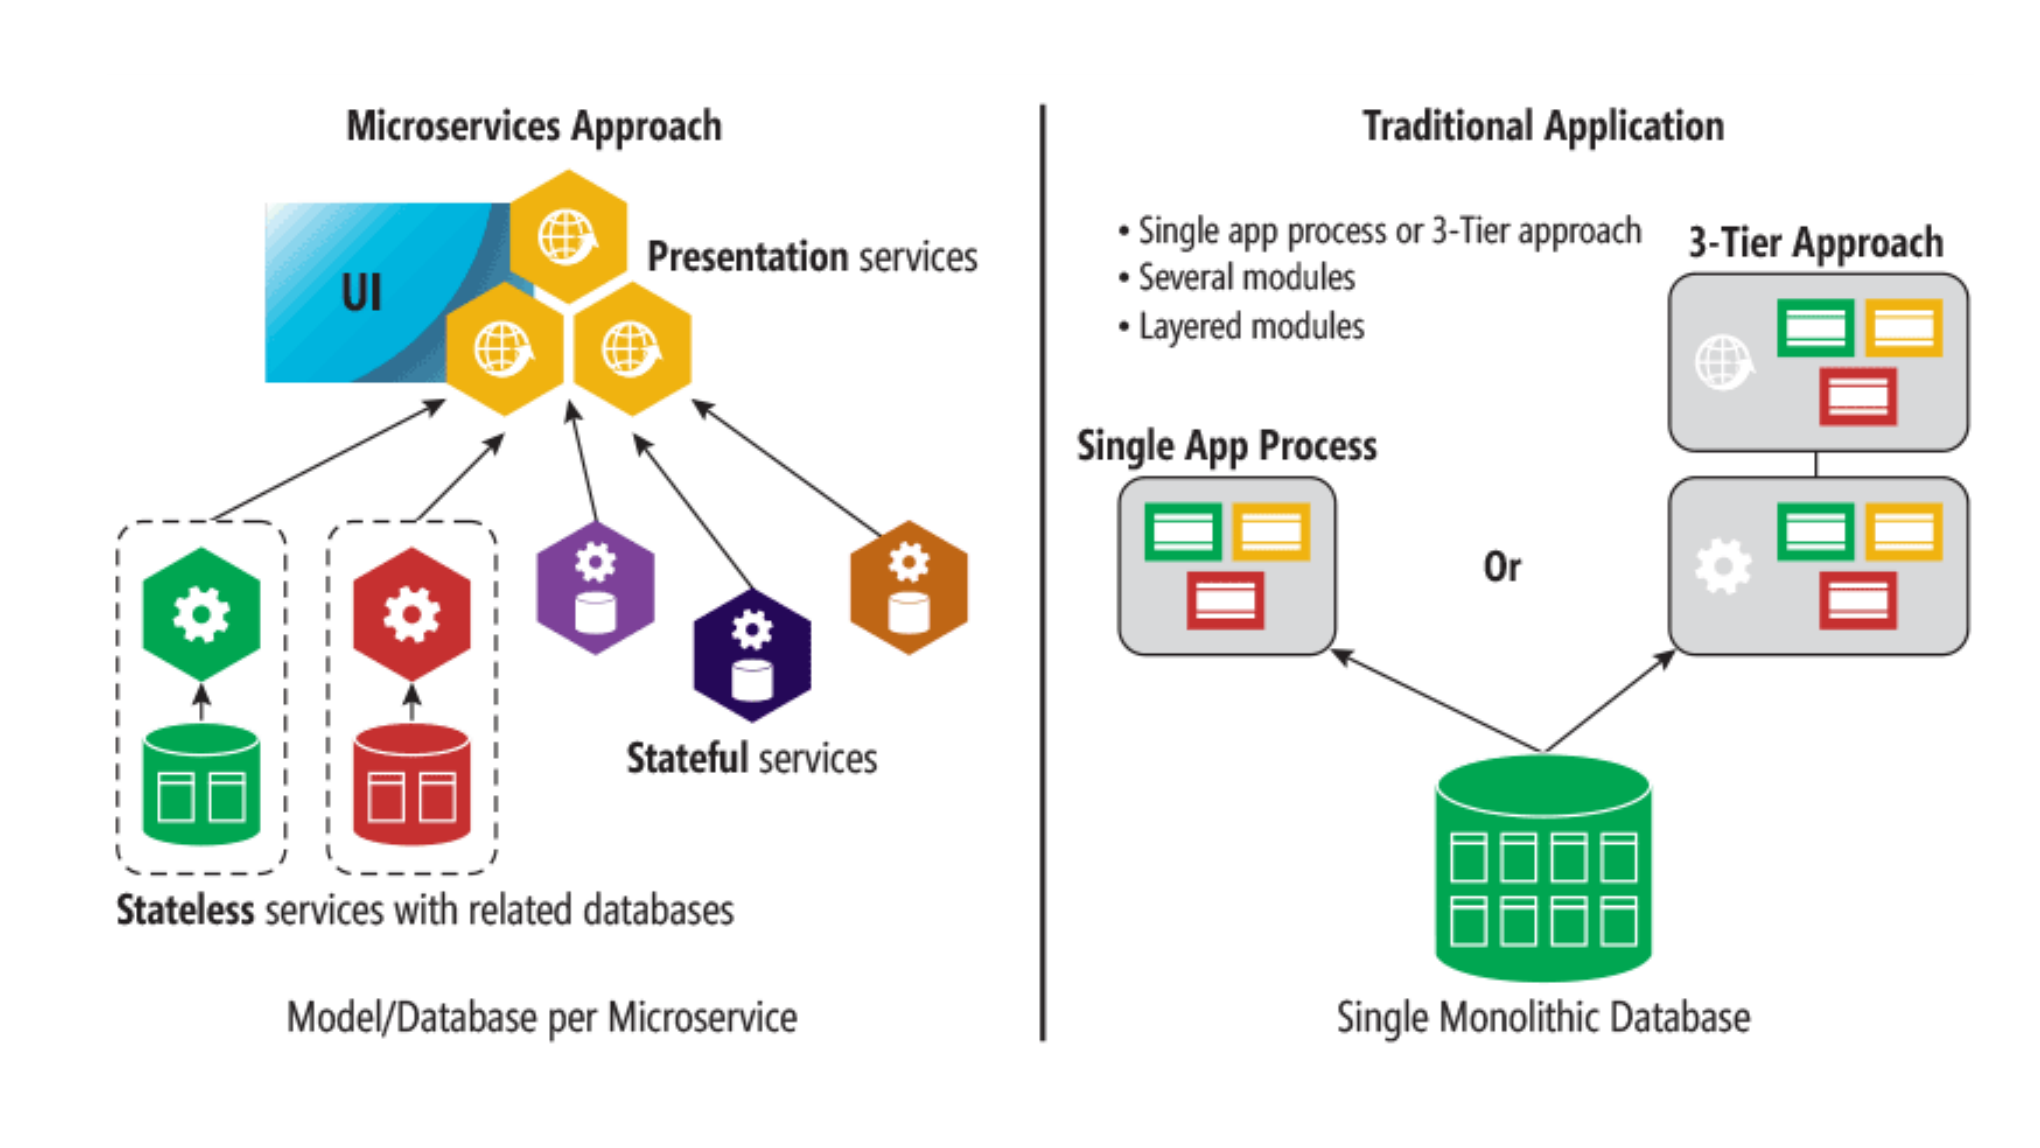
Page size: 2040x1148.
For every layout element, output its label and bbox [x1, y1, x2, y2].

picture [107, 73, 1974, 1074]
